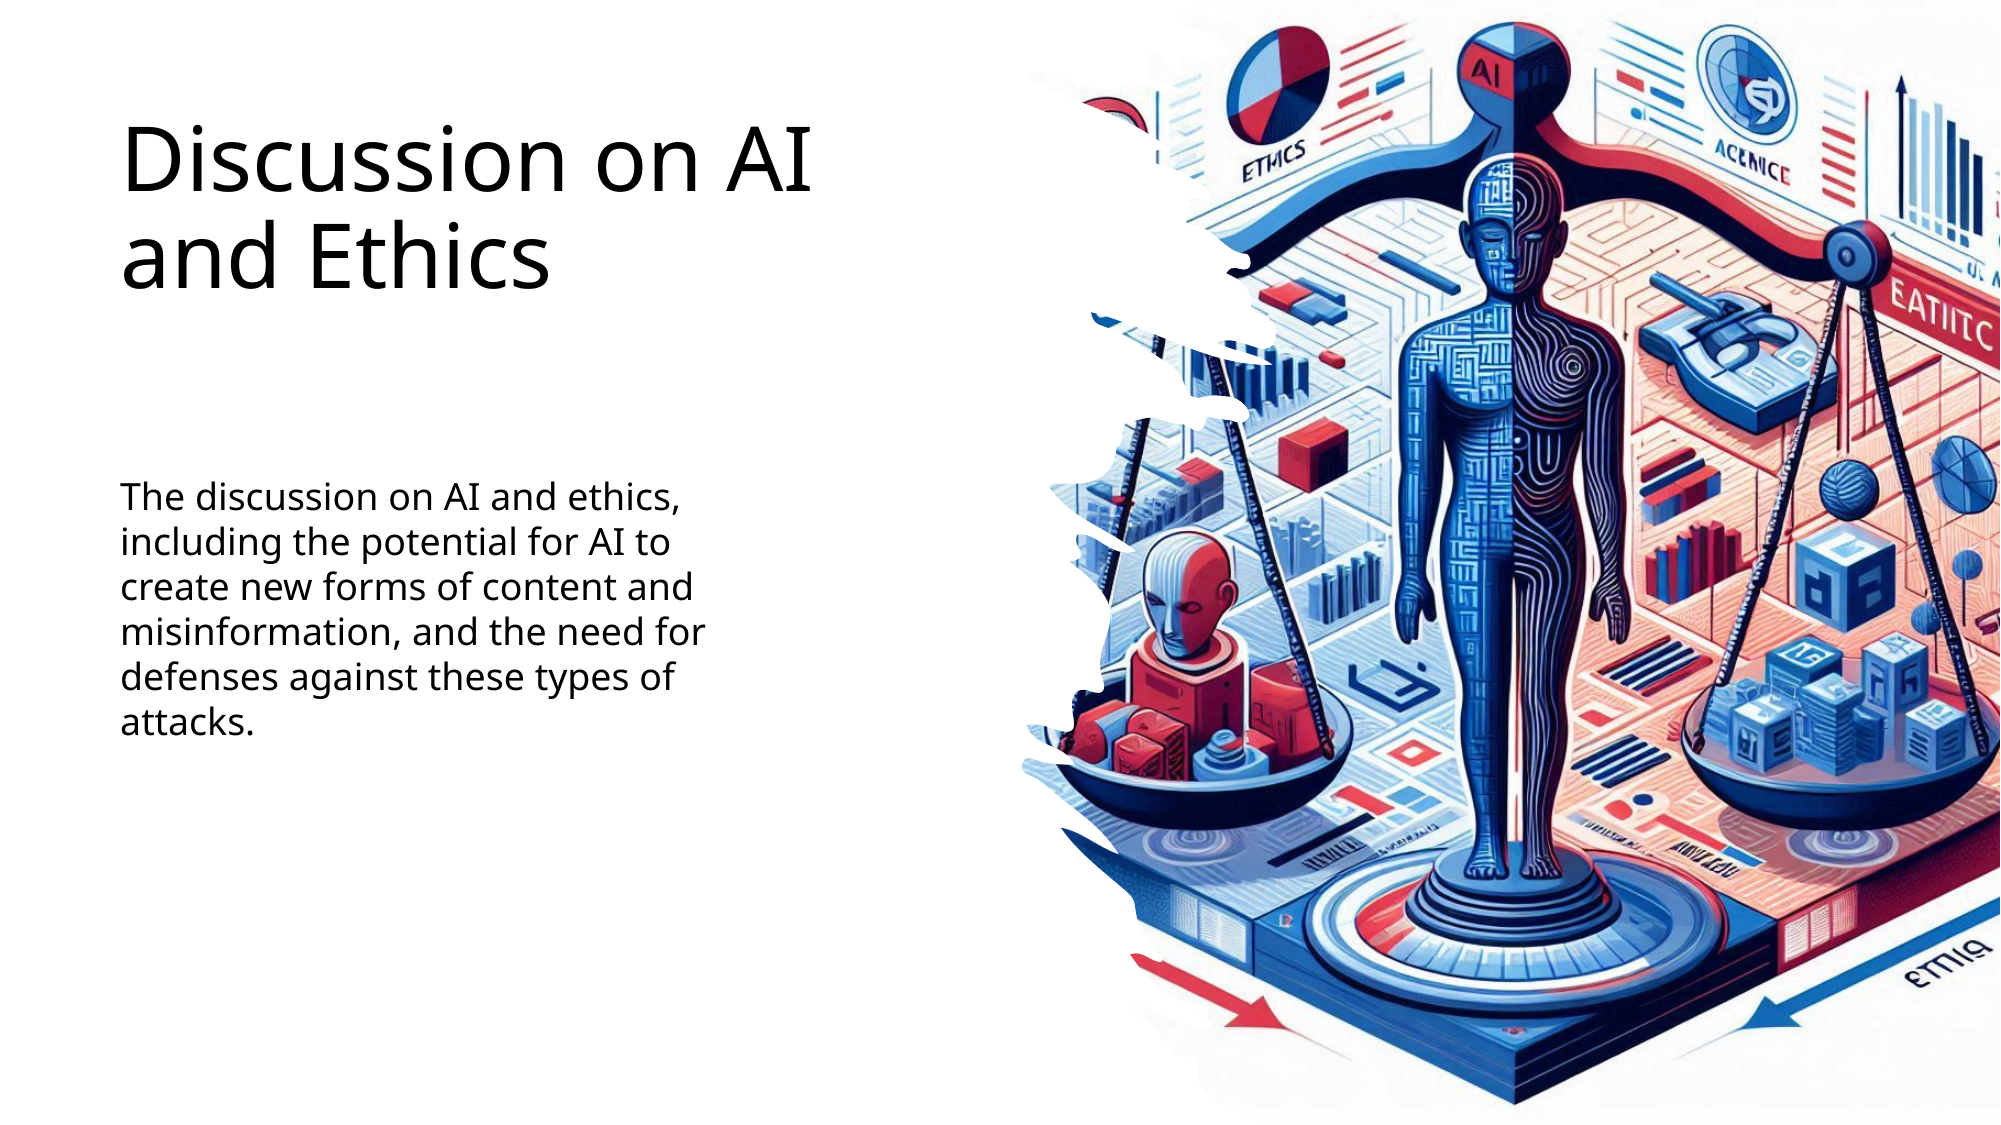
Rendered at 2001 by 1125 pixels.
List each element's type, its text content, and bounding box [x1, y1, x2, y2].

text_box The discussion on AI and ethics, including the potential for AI to create new forms of content and misinformation, and the need for defenses against these types of attacks. [105, 465, 726, 751]
picture [1021, 0, 2000, 1125]
title Discussion on AI and Ethics [105, 105, 979, 316]
